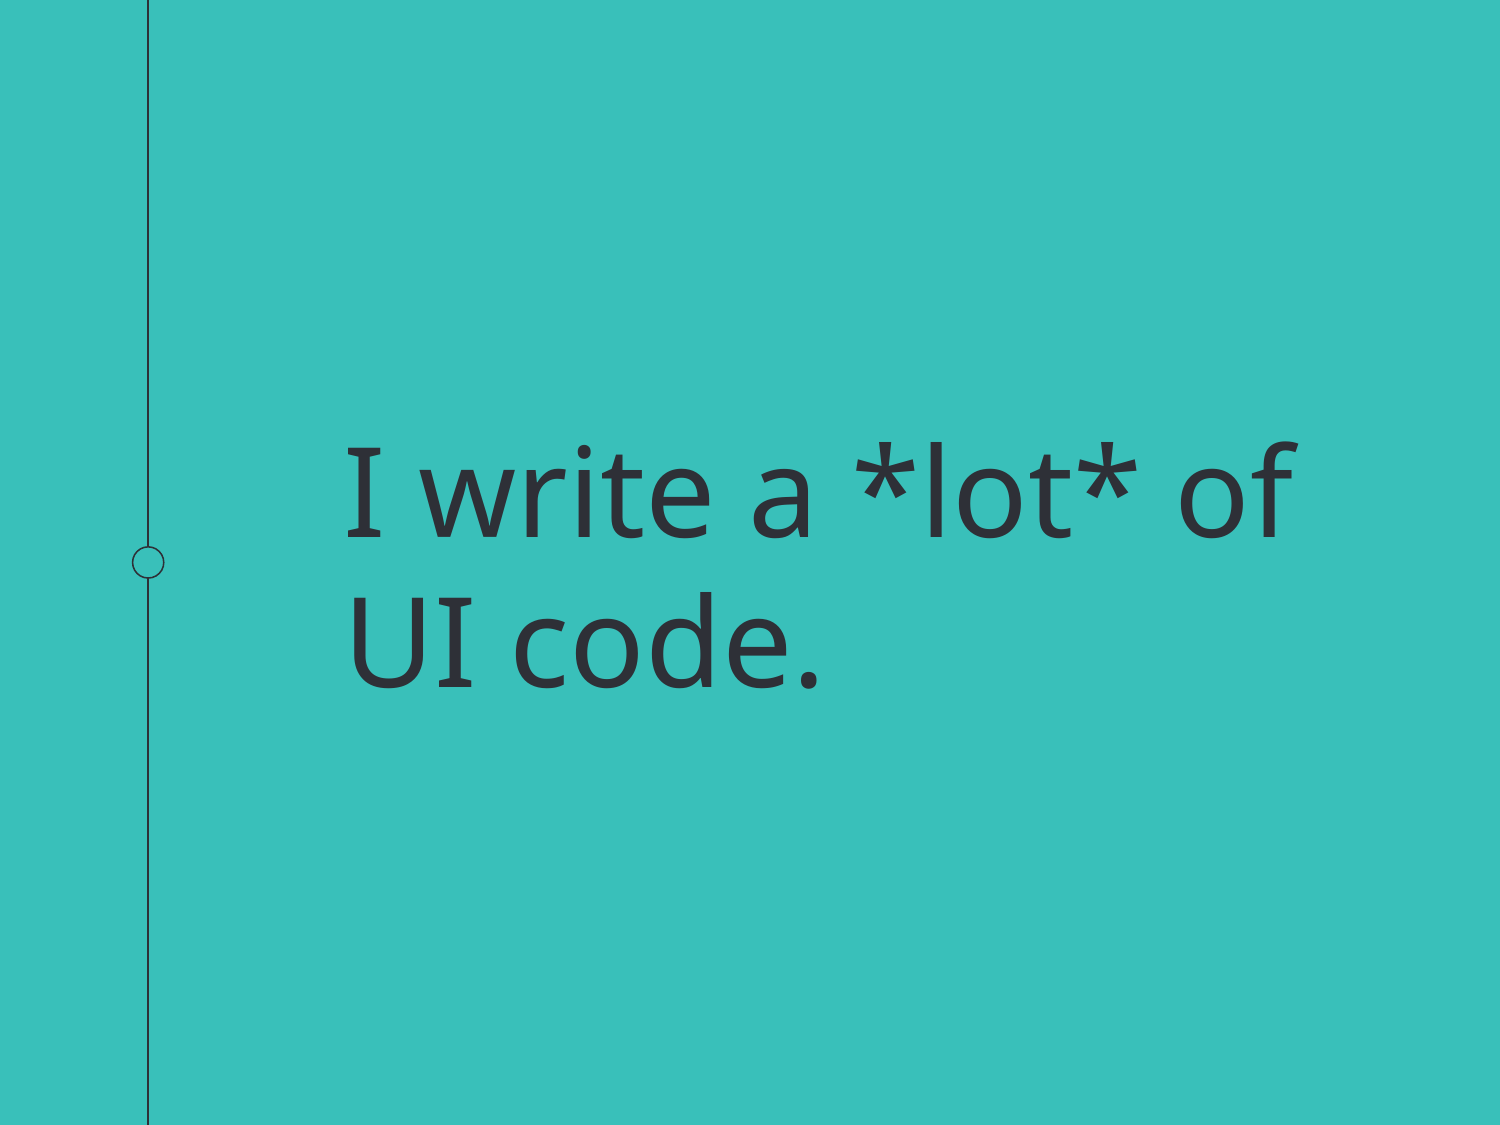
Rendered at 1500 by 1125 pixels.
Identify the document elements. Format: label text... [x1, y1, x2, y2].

subtitle I write a *lot* of UI code. [328, 495, 1423, 630]
